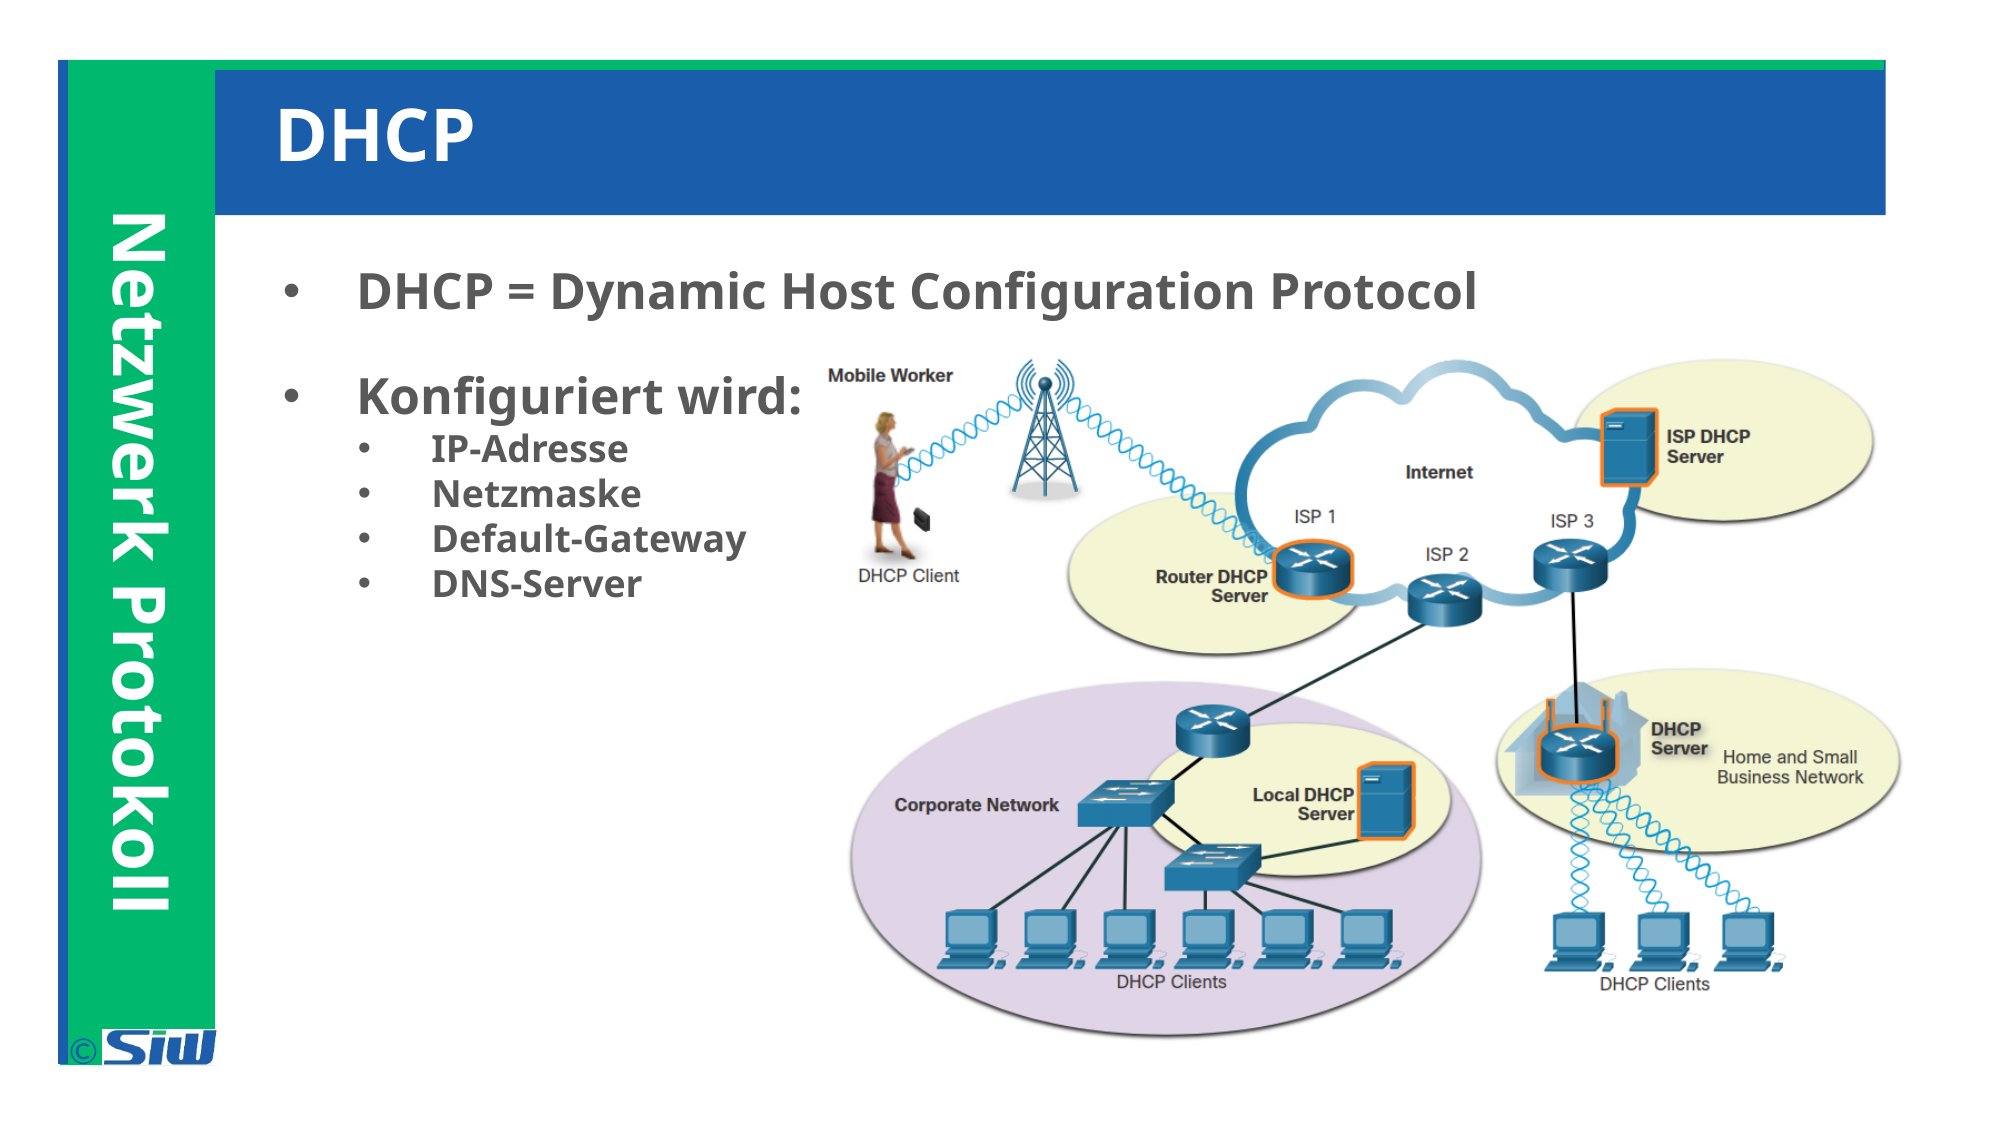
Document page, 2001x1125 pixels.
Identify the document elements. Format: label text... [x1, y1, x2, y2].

text_box Netzwerk Protokoll [68, 59, 216, 1019]
picture [820, 334, 1921, 1065]
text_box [52, 1019, 217, 1081]
text_box DHCP = Dynamic Host Configuration Protocol Konfiguriert wird: IP-Adresse Netzmaske Default-Gateway DNS-Server [268, 252, 1883, 673]
text_box DHCP [216, 59, 1886, 216]
